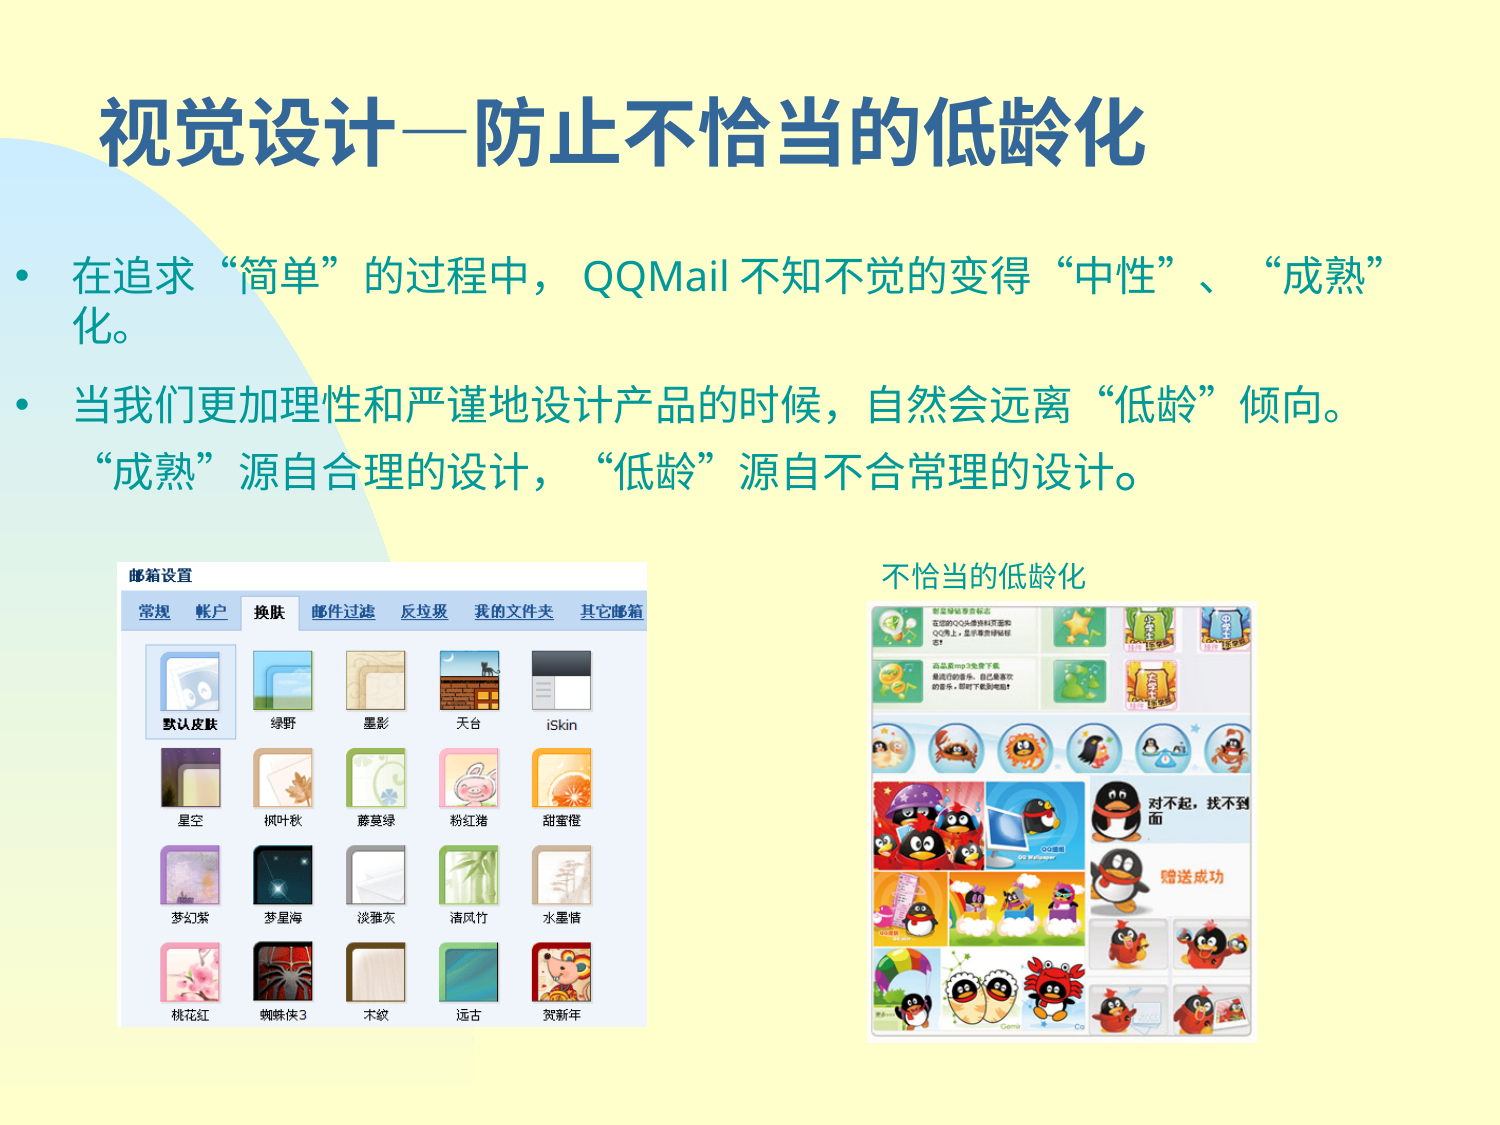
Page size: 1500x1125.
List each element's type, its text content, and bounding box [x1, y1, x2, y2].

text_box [866, 550, 1258, 1044]
picture [116, 562, 648, 1028]
title 视觉设计—防止不恰当的低龄化 [81, 81, 1433, 202]
text_box 在追求“简单”的过程中，QQMail不知不觉的变得“中性”、“成熟”化。 当我们更加理性和严谨地设计产品的时候，自然会远离“低龄”倾向。“成熟”源自合理的设计，“低龄”源自不合常理的设计。 [0, 242, 1425, 1125]
